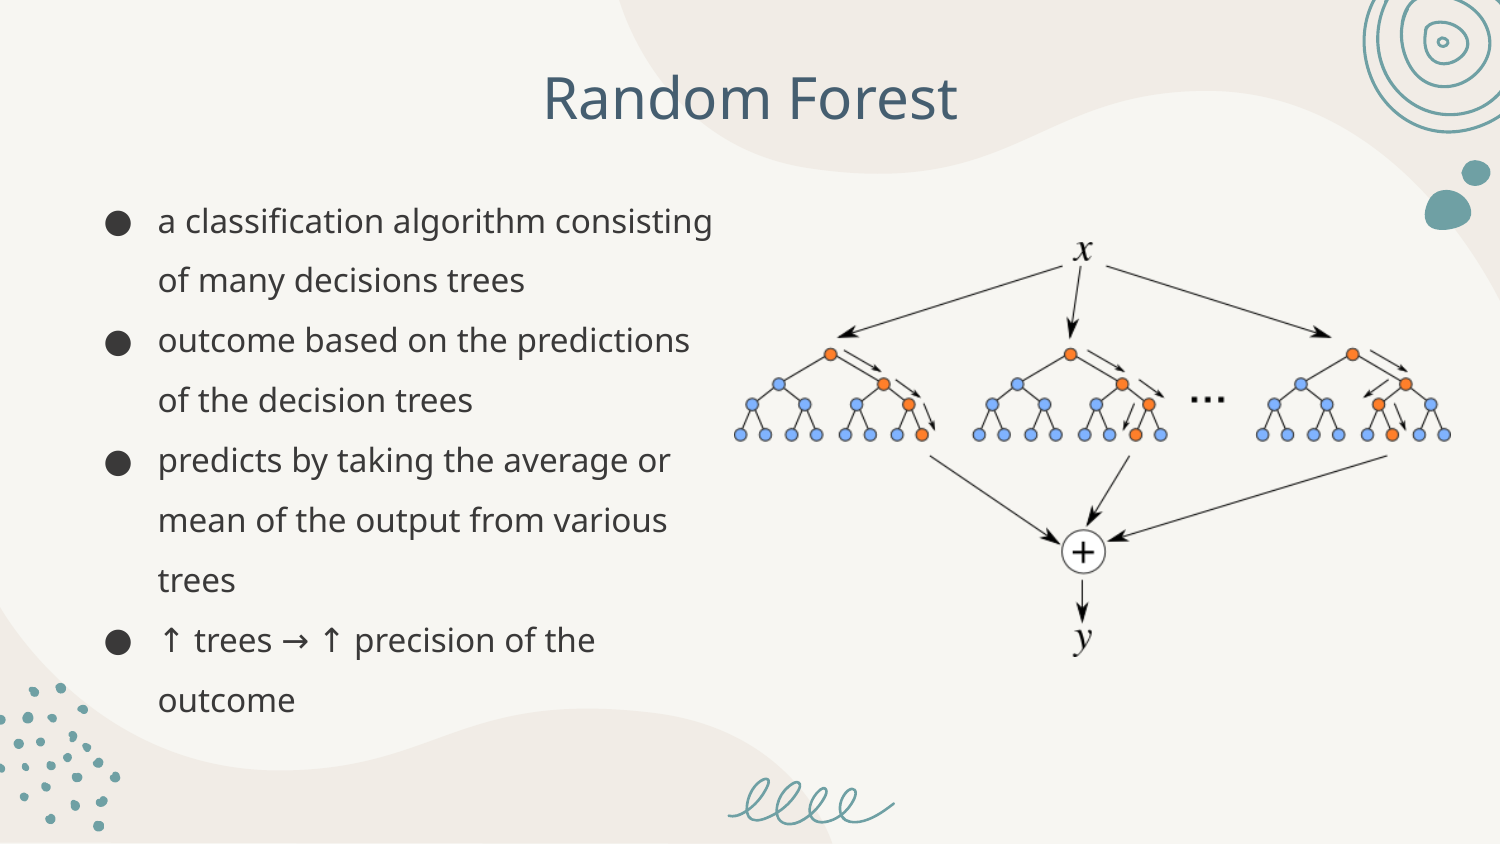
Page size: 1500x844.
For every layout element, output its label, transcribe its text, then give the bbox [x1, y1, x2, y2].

list a classification algorithm consisting of many decisions trees outcome based on the predictions of the decision trees predicts by taking the average or mean of the output from various trees ↑ trees → ↑ precision of the outcome [67, 170, 735, 729]
title Random Forest [116, 41, 1383, 151]
picture [733, 241, 1451, 657]
